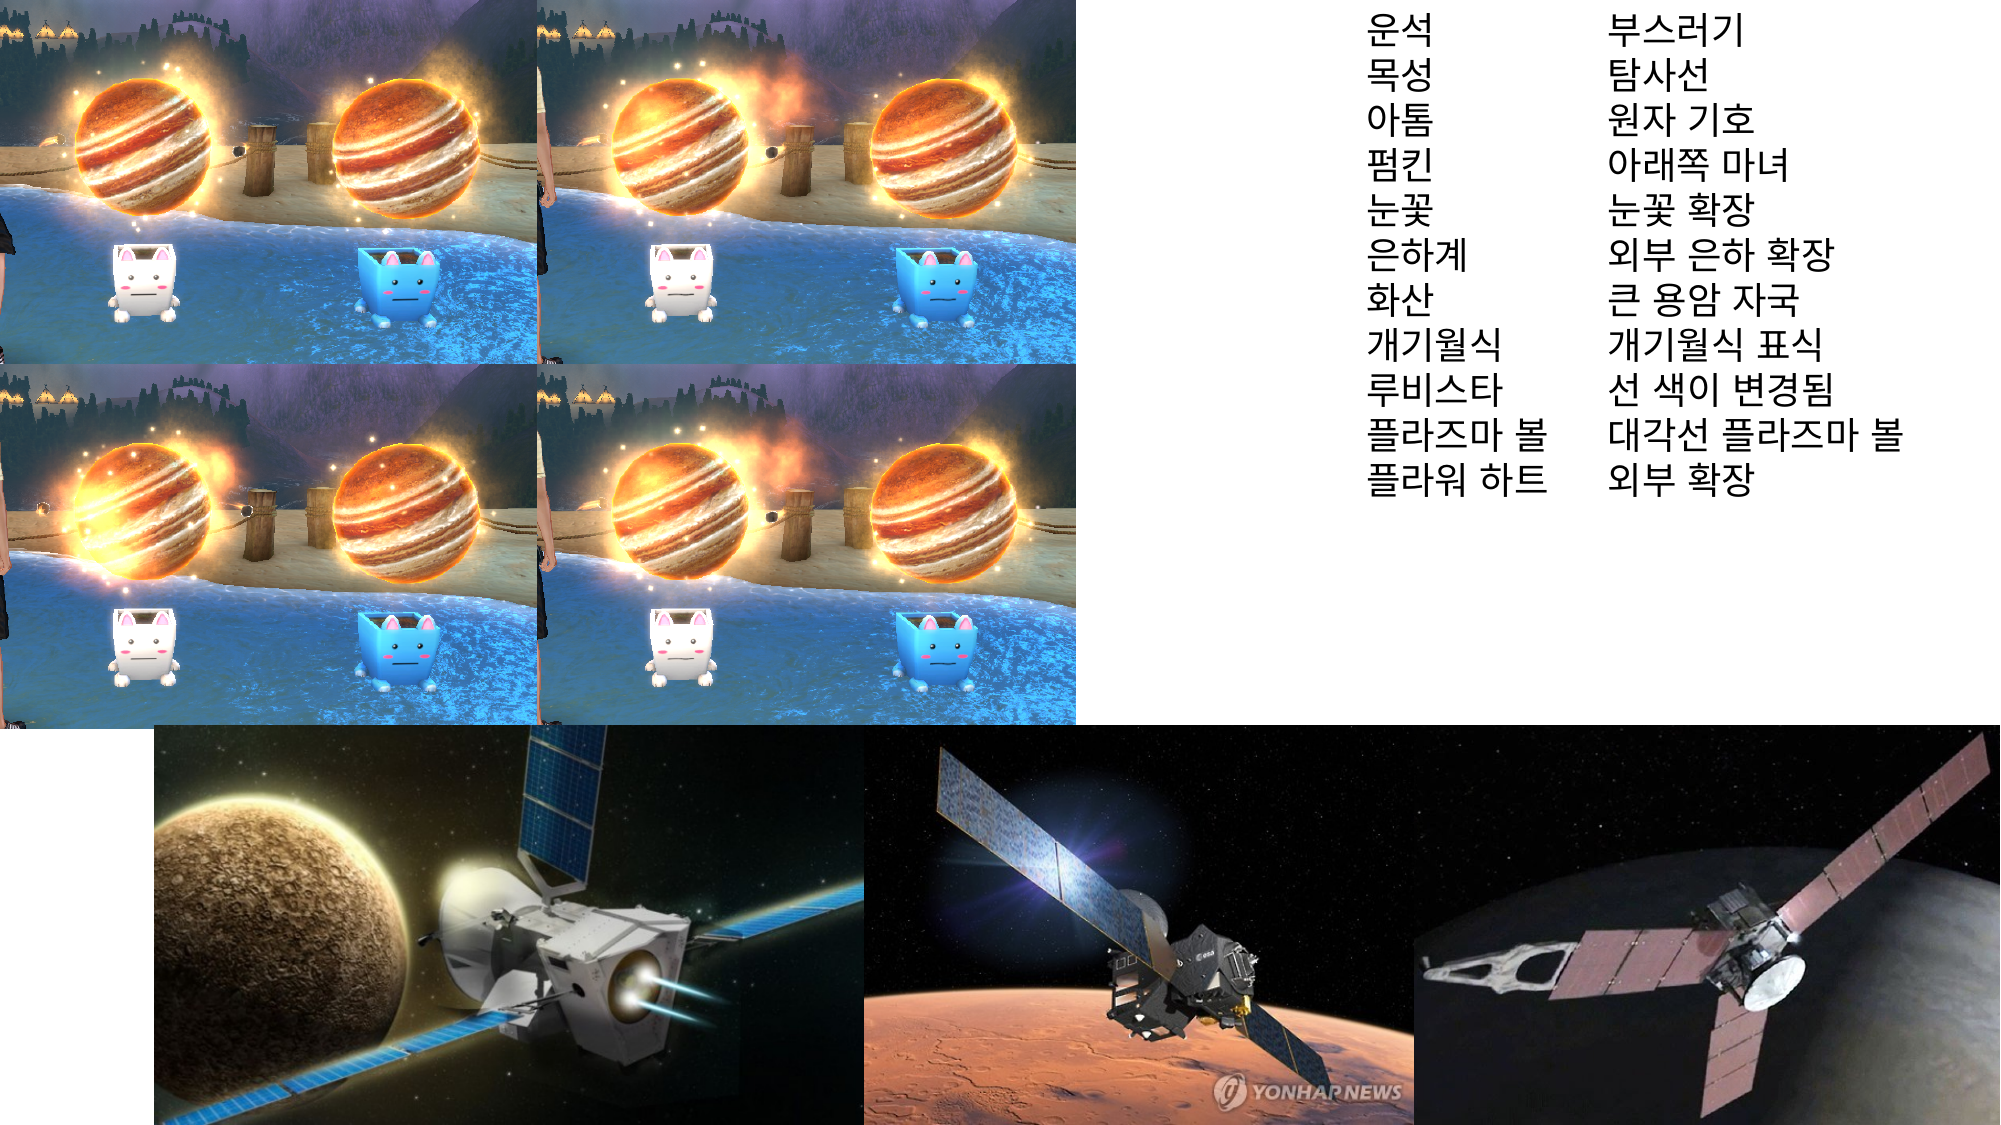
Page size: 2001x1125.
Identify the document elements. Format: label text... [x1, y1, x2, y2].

text_box 운석 목성 아톰 펌킨 눈꽃 은하계 화산 개기월식 루비스타 플라즈마 볼 플라워 하트 [1351, 0, 1593, 510]
text_box 부스러기 탐사선 원자 기호 아래쪽 마녀 눈꽃 확장 외부 은하 확장 큰 용암 자국 개기월식 표식 선 색이 변경됨 대각선 플라즈마 볼 외부 확장 [1593, 0, 1960, 510]
picture [0, 0, 2000, 1125]
